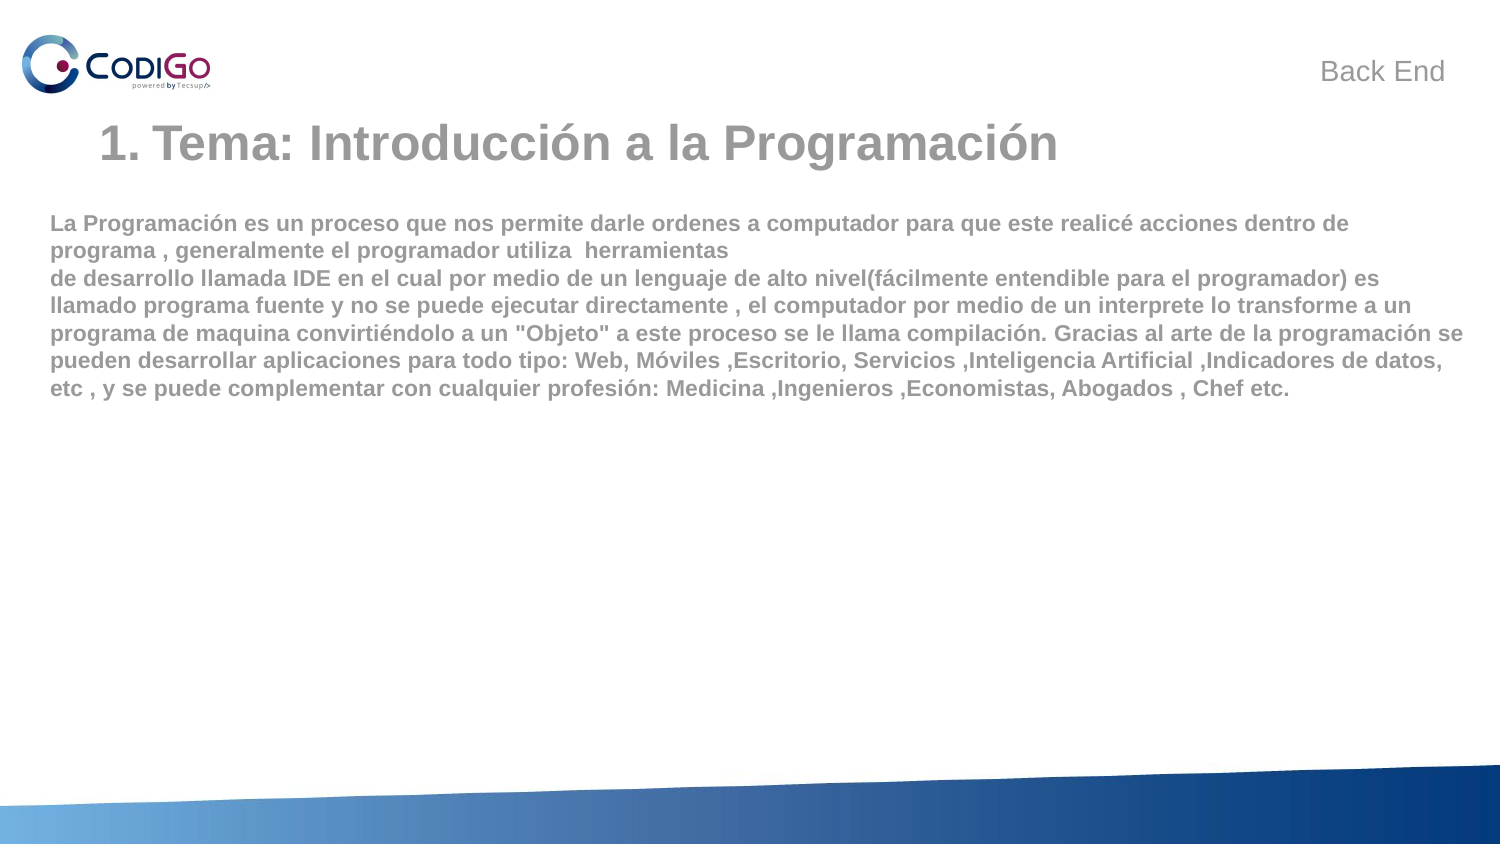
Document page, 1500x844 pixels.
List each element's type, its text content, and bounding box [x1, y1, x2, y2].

title Tema: Introducción a la Programación [62, 93, 1460, 187]
text_box La Programación es un proceso que nos permite darle ordenes a computador para que este realicé acciones dentro de programa , generalmente el programador utiliza herramientas de desarrollo llamada IDE en el cual por medio de un lenguaje de alto nivel(fácilmente entendible para el programador) es llamado programa fuente y no se puede ejecutar directamente , el computador por medio de un interprete lo transforme a un programa de maquina convirtiéndolo a un "Objeto" a este proceso se le llama compilación. Gracias al arte de la programación se pueden desarrollar aplicaciones para todo tipo: Web, Móviles ,Escritorio, Servicios ,Inteligencia Artificial ,Indicadores de datos, etc , y se puede complementar con cualquier profesión: Medicina ,Ingenieros ,Economistas, Abogados , Chef etc. [34, 187, 1487, 422]
picture [0, 0, 1500, 844]
